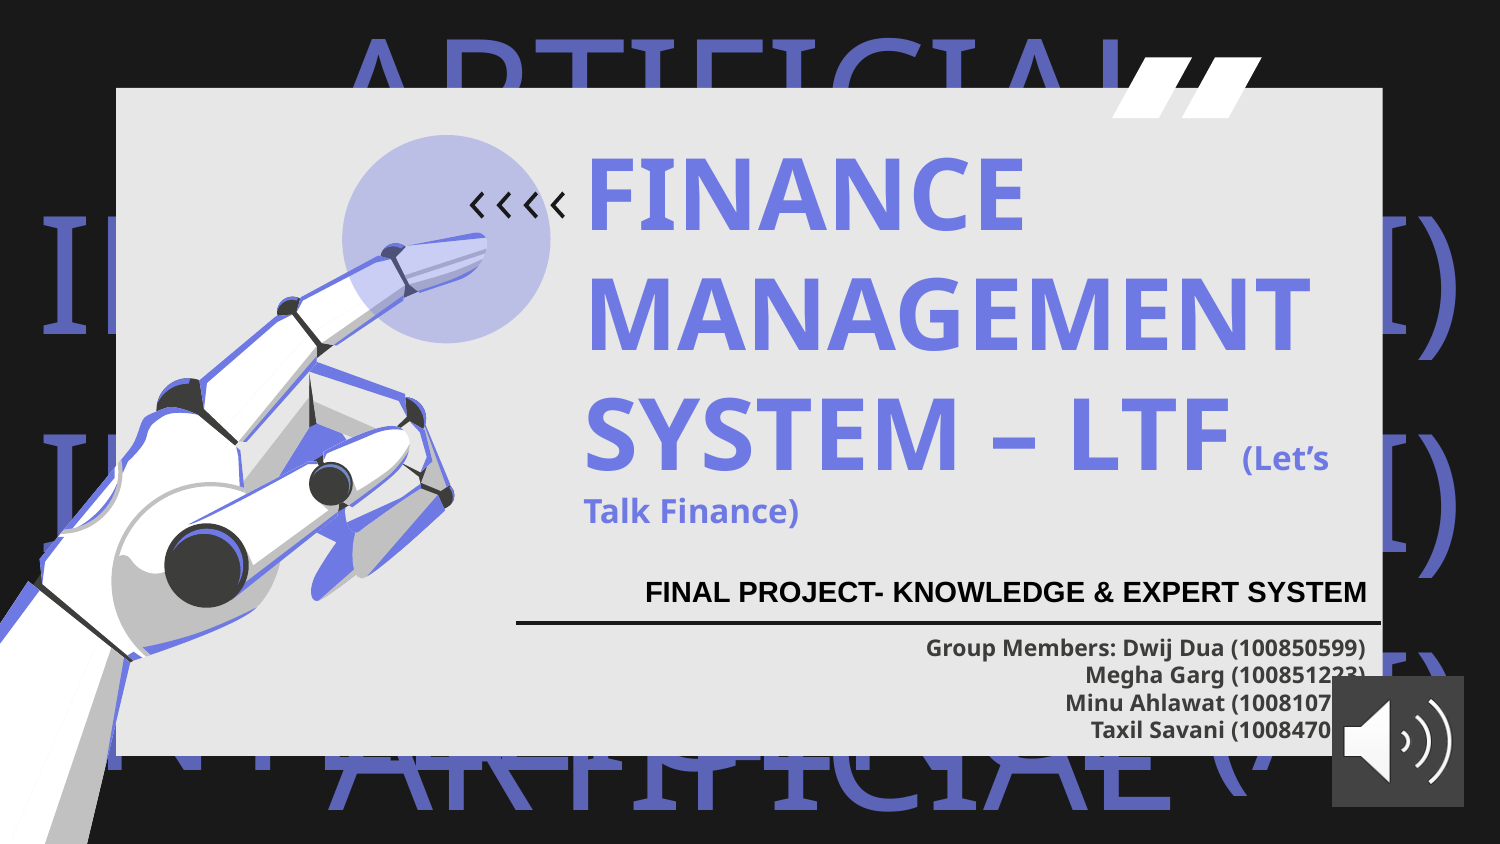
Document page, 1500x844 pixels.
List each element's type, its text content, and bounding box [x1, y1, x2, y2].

picture [1330, 674, 1465, 809]
text_box FINAL PROJECT- KNOWLEDGE & EXPERT SYSTEM [517, 566, 1383, 617]
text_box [0, 232, 489, 844]
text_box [469, 191, 566, 219]
subtitle Group Members: Dwij Dua (100850599) Megha Garg (100851223) Minu Ahlawat (100810763) Taxil Savani (100847072) [657, 624, 1382, 755]
text_box [342, 135, 551, 333]
title FINANCE MANAGEMENT SYSTEM – LTF (Let’s Talk Finance) [568, 176, 1404, 484]
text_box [1111, 57, 1263, 119]
